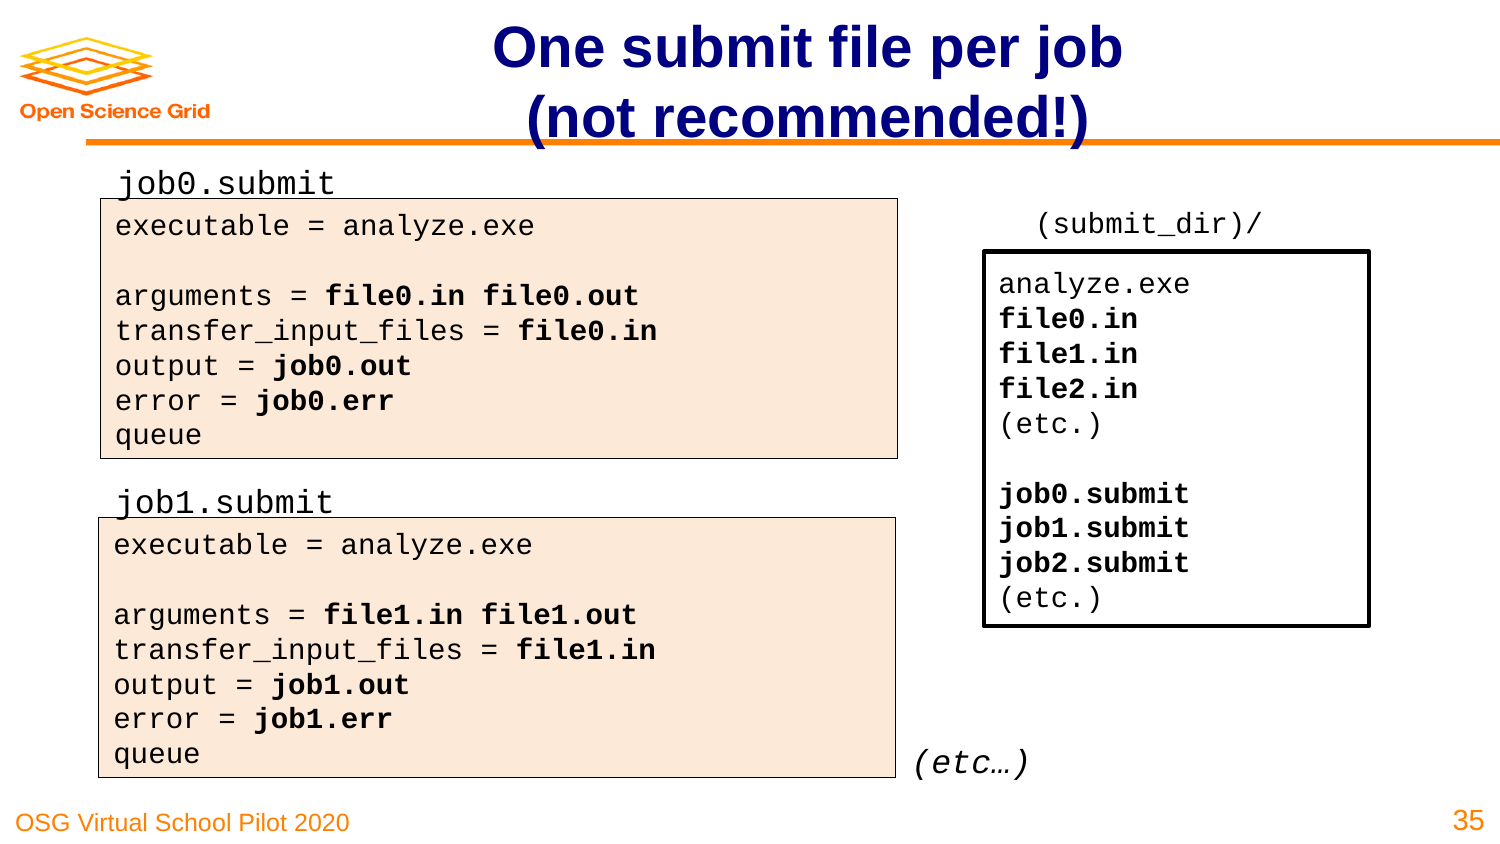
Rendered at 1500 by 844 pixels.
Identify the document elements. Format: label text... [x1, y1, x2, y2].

text_box analyze.exe file0.in file1.in file2.in (etc.) job0.submit job1.submit job2.submit (etc.) [982, 249, 1371, 628]
picture [0, 20, 201, 134]
text_box job1.submit [100, 472, 350, 528]
text_box (submit_dir)/ [1020, 197, 1278, 248]
text_box executable = analyze.exe arguments = file1.in file1.out transfer_input_files = file1.in output = job1.out error = job1.err queue [98, 517, 896, 778]
text_box (etc…) [896, 732, 1047, 788]
text_box executable = analyze.exe arguments = file0.in file0.out transfer_input_files = file0.in output = job0.out error = job0.err queue [100, 198, 898, 459]
text_box job0.submit [101, 153, 352, 209]
slide_number 35 [1430, 787, 1500, 844]
title One submit file per job (not recommended!) [201, 8, 1432, 149]
